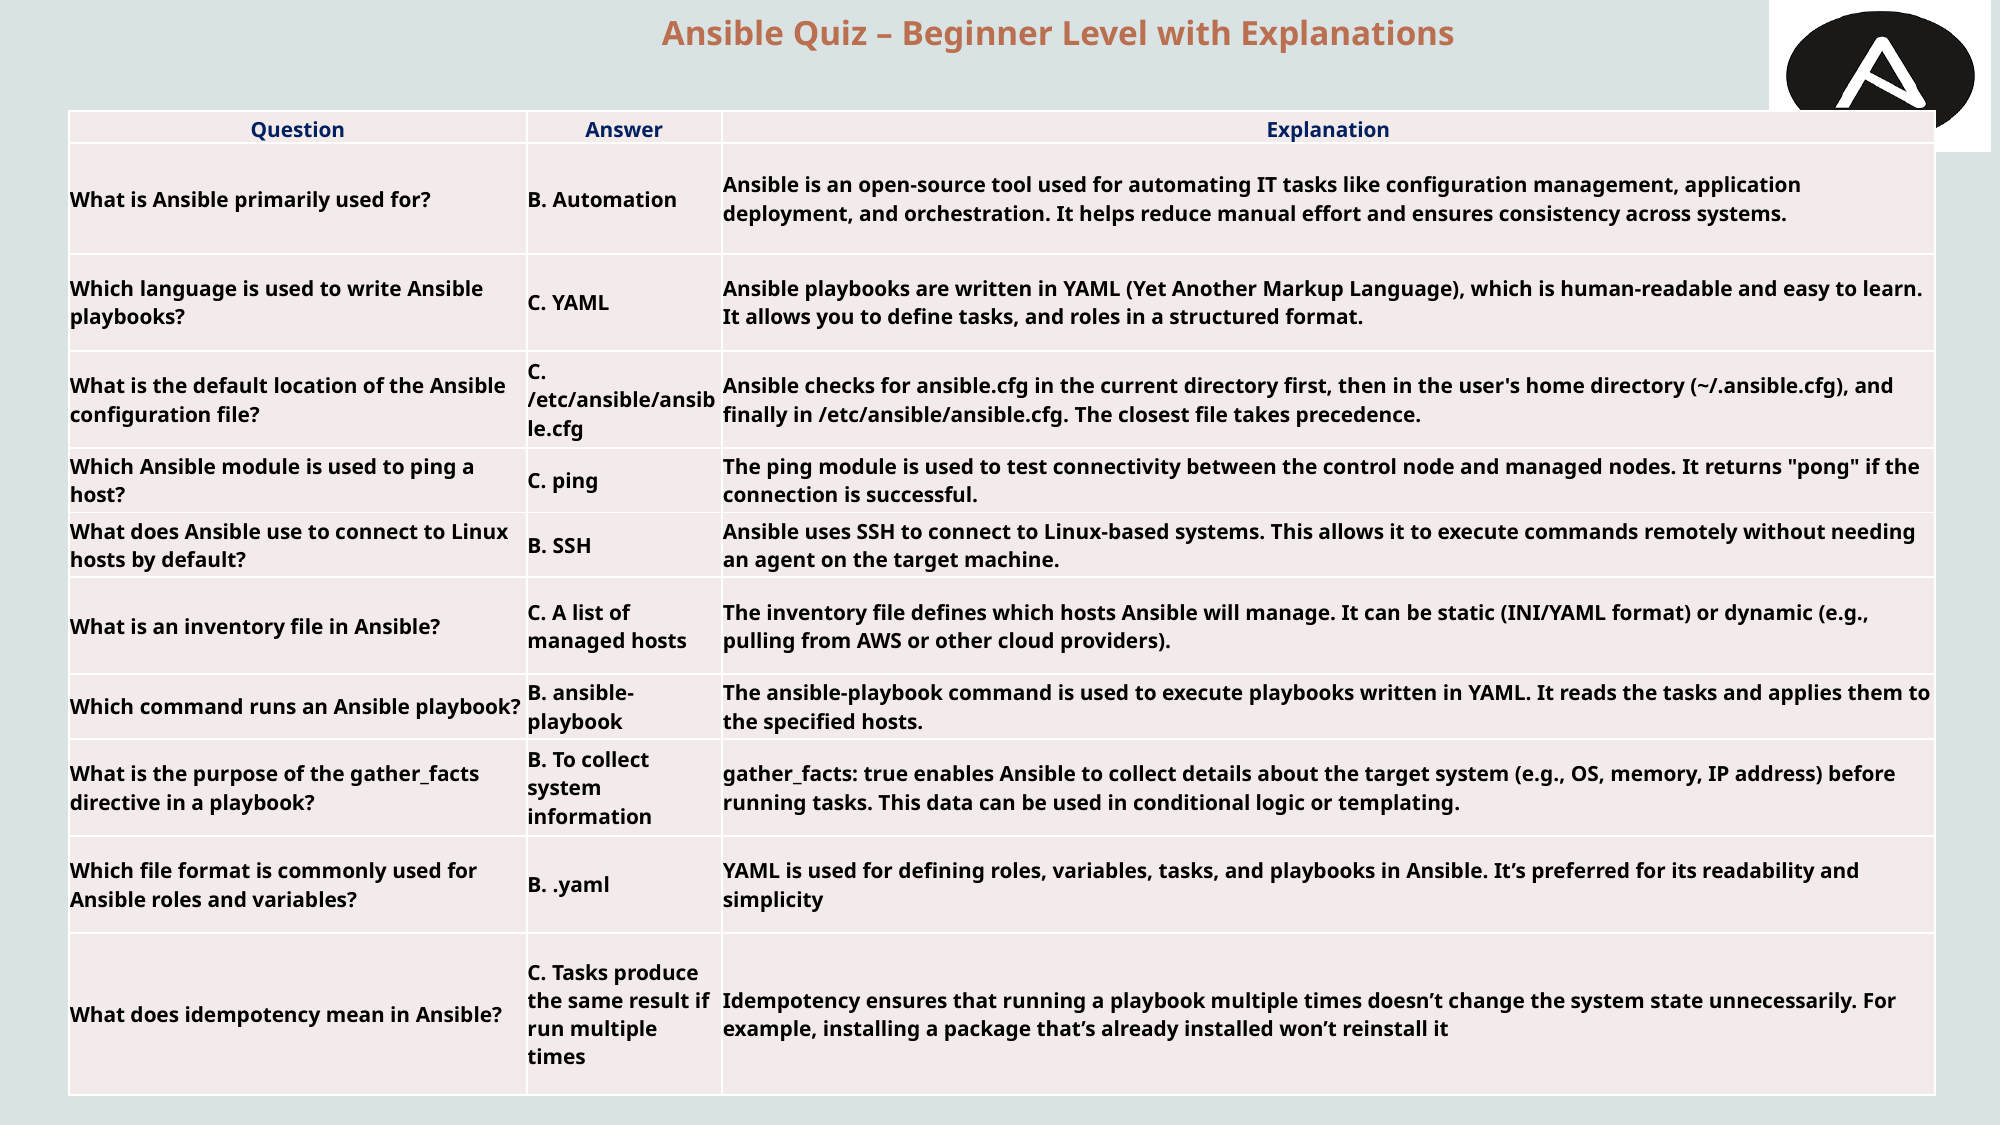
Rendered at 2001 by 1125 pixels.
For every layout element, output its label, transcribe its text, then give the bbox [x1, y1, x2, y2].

table_cell gather_facts: true enables Ansible to collect details about the target system (e.g., OS, memory, IP address) before running tasks. This data can be used in conditional logic or templating. [723, 740, 1934, 835]
table_cell B. ansible-playbook [528, 675, 721, 738]
table_cell What does idempotency mean in Ansible? [70, 934, 526, 1094]
table_cell The inventory file defines which hosts Ansible will manage. It can be static (INI/YAML format) or dynamic (e.g., pulling from AWS or other cloud providers). [723, 578, 1934, 673]
table_cell Which command runs an Ansible playbook? [70, 675, 526, 738]
table_cell Which Ansible module is used to ping a host? [70, 449, 526, 512]
table_cell Ansible playbooks are written in YAML (Yet Another Markup Language), which is human-readable and easy to learn. It allows you to define tasks, and roles in a structured format. [723, 255, 1934, 350]
table_cell The ansible-playbook command is used to execute playbooks written in YAML. It reads the tasks and applies them to the specified hosts. [723, 675, 1934, 738]
table_cell C. YAML [528, 255, 721, 350]
table_header Question [70, 112, 526, 142]
table_cell B. To collect system information [528, 740, 721, 835]
picture [1769, 0, 1991, 152]
table_cell What is the default location of the Ansible configuration file? [70, 352, 526, 447]
table_cell C. Tasks produce the same result if run multiple times [528, 934, 721, 1094]
table_cell Ansible is an open-source tool used for automating IT tasks like configuration management, application deployment, and orchestration. It helps reduce manual effort and ensures consistency across systems. [723, 144, 1934, 253]
text_box Ansible Quiz – Beginner Level with Explanations [544, 4, 1574, 100]
table_cell What is an inventory file in Ansible? [70, 578, 526, 673]
table_cell B. .yaml [528, 837, 721, 932]
table_cell YAML is used for defining roles, variables, tasks, and playbooks in Ansible. It’s preferred for its readability and simplicity [723, 837, 1934, 932]
table_cell C. ping [528, 449, 721, 512]
table_cell Ansible uses SSH to connect to Linux-based systems. This allows it to execute commands remotely without needing an agent on the target machine. [723, 513, 1934, 576]
table_header Explanation [723, 112, 1769, 142]
table_cell Ansible checks for ansible.cfg in the current directory first, then in the user's home directory (~/.ansible.cfg), and finally in /etc/ansible/ansible.cfg. The closest file takes precedence. [723, 352, 1934, 447]
table_cell The ping module is used to test connectivity between the control node and managed nodes. It returns "pong" if the connection is successful. [723, 449, 1934, 512]
table_cell What is Ansible primarily used for? [70, 144, 526, 253]
table_cell Which file format is commonly used for Ansible roles and variables? [70, 837, 526, 932]
table_cell C. A list of managed hosts [528, 578, 721, 673]
table_cell B. SSH [528, 513, 721, 576]
table_cell What is the purpose of the gather_facts directive in a playbook? [70, 740, 526, 835]
table_cell C. /etc/ansible/ansible.cfg [528, 352, 721, 447]
table_header Answer [528, 112, 721, 142]
table_cell What does Ansible use to connect to Linux hosts by default? [70, 513, 526, 576]
table_cell Which language is used to write Ansible playbooks? [70, 255, 526, 350]
table_cell B. Automation [528, 144, 721, 253]
table_cell Idempotency ensures that running a playbook multiple times doesn’t change the system state unnecessarily. For example, installing a package that’s already installed won’t reinstall it [723, 934, 1934, 1094]
